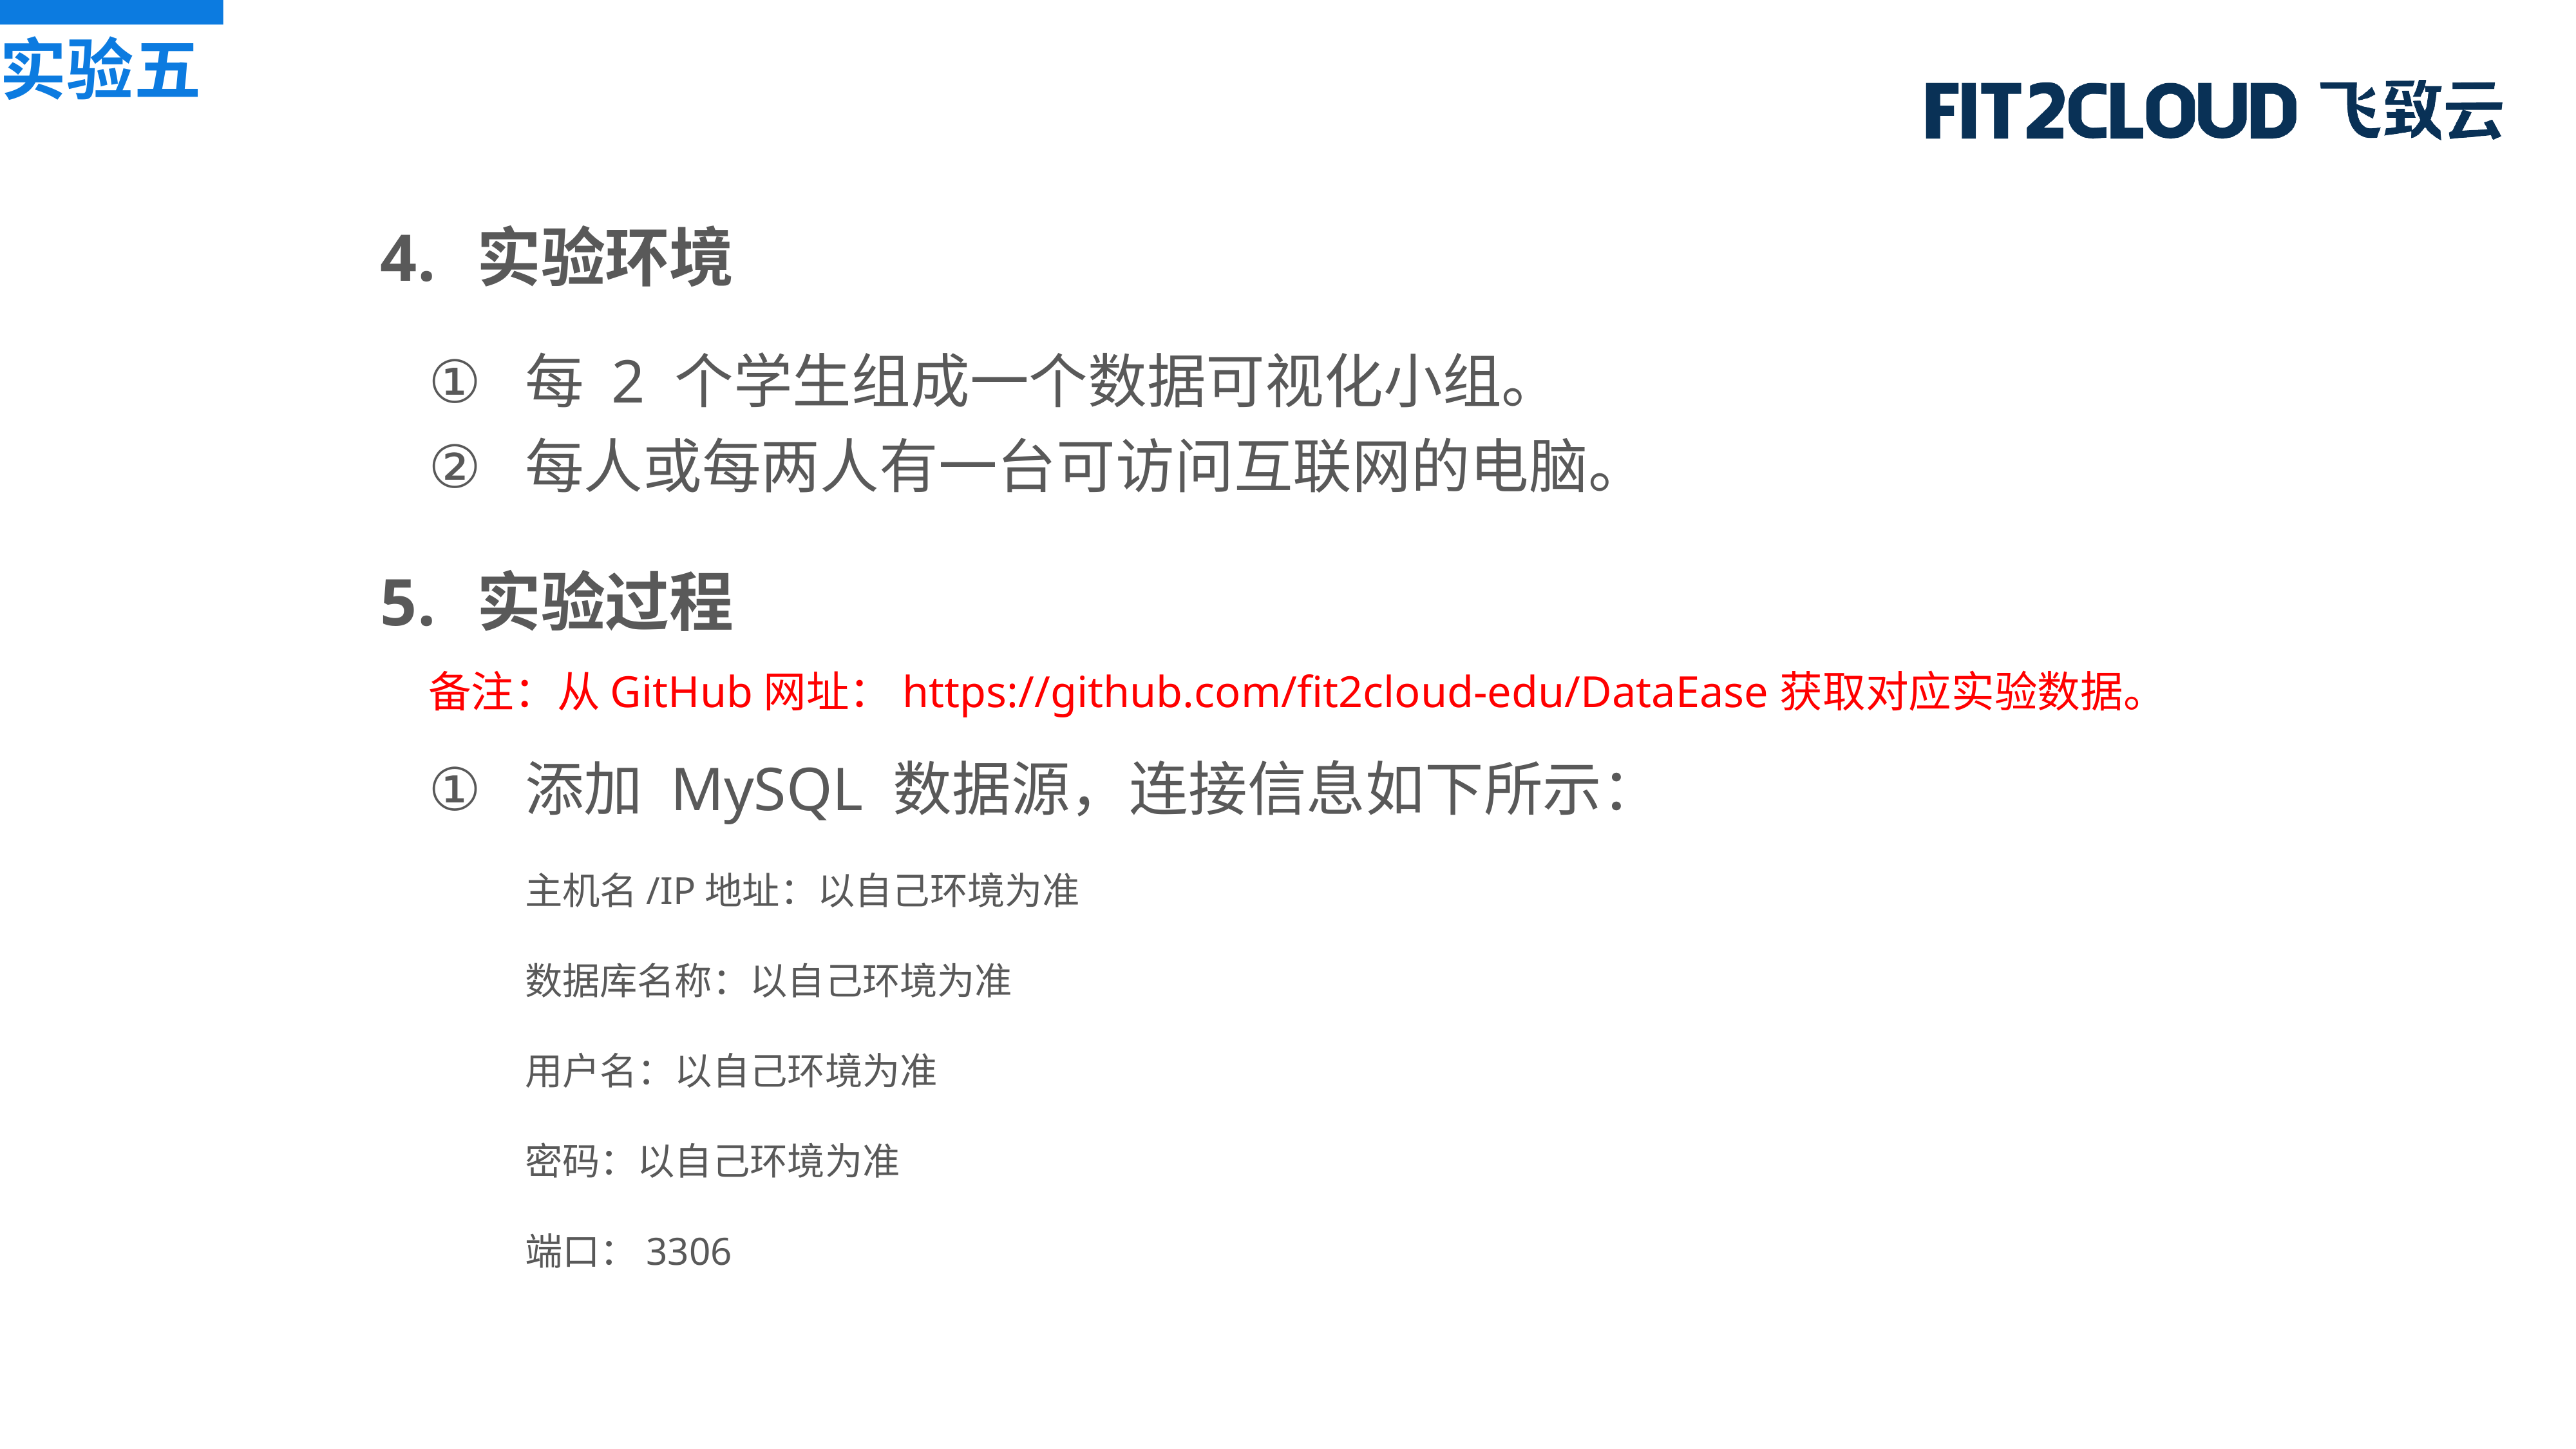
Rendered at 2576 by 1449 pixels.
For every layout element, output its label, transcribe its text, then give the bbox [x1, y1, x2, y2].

picture [1926, 80, 2503, 140]
text_box 实验环境 每 2 个学生组成一个数据可视化小组。 每人或每两人有一台可访问互联网的电脑。 实验过程 备注：从GitHub网址：https://github.com/fit2cloud-edu/DataEase获取对应实验数据。 添加 MySQL 数据源，连接信息如下所示： 主机名/IP地址：以自己环境为准 数据库名称：以自己环境为准 用户名：以自己环境为准 密码：以自己环境为准 端口：3306 [372, 155, 2429, 1280]
text_box 实验五 [0, 26, 244, 184]
text_box [0, 0, 223, 25]
